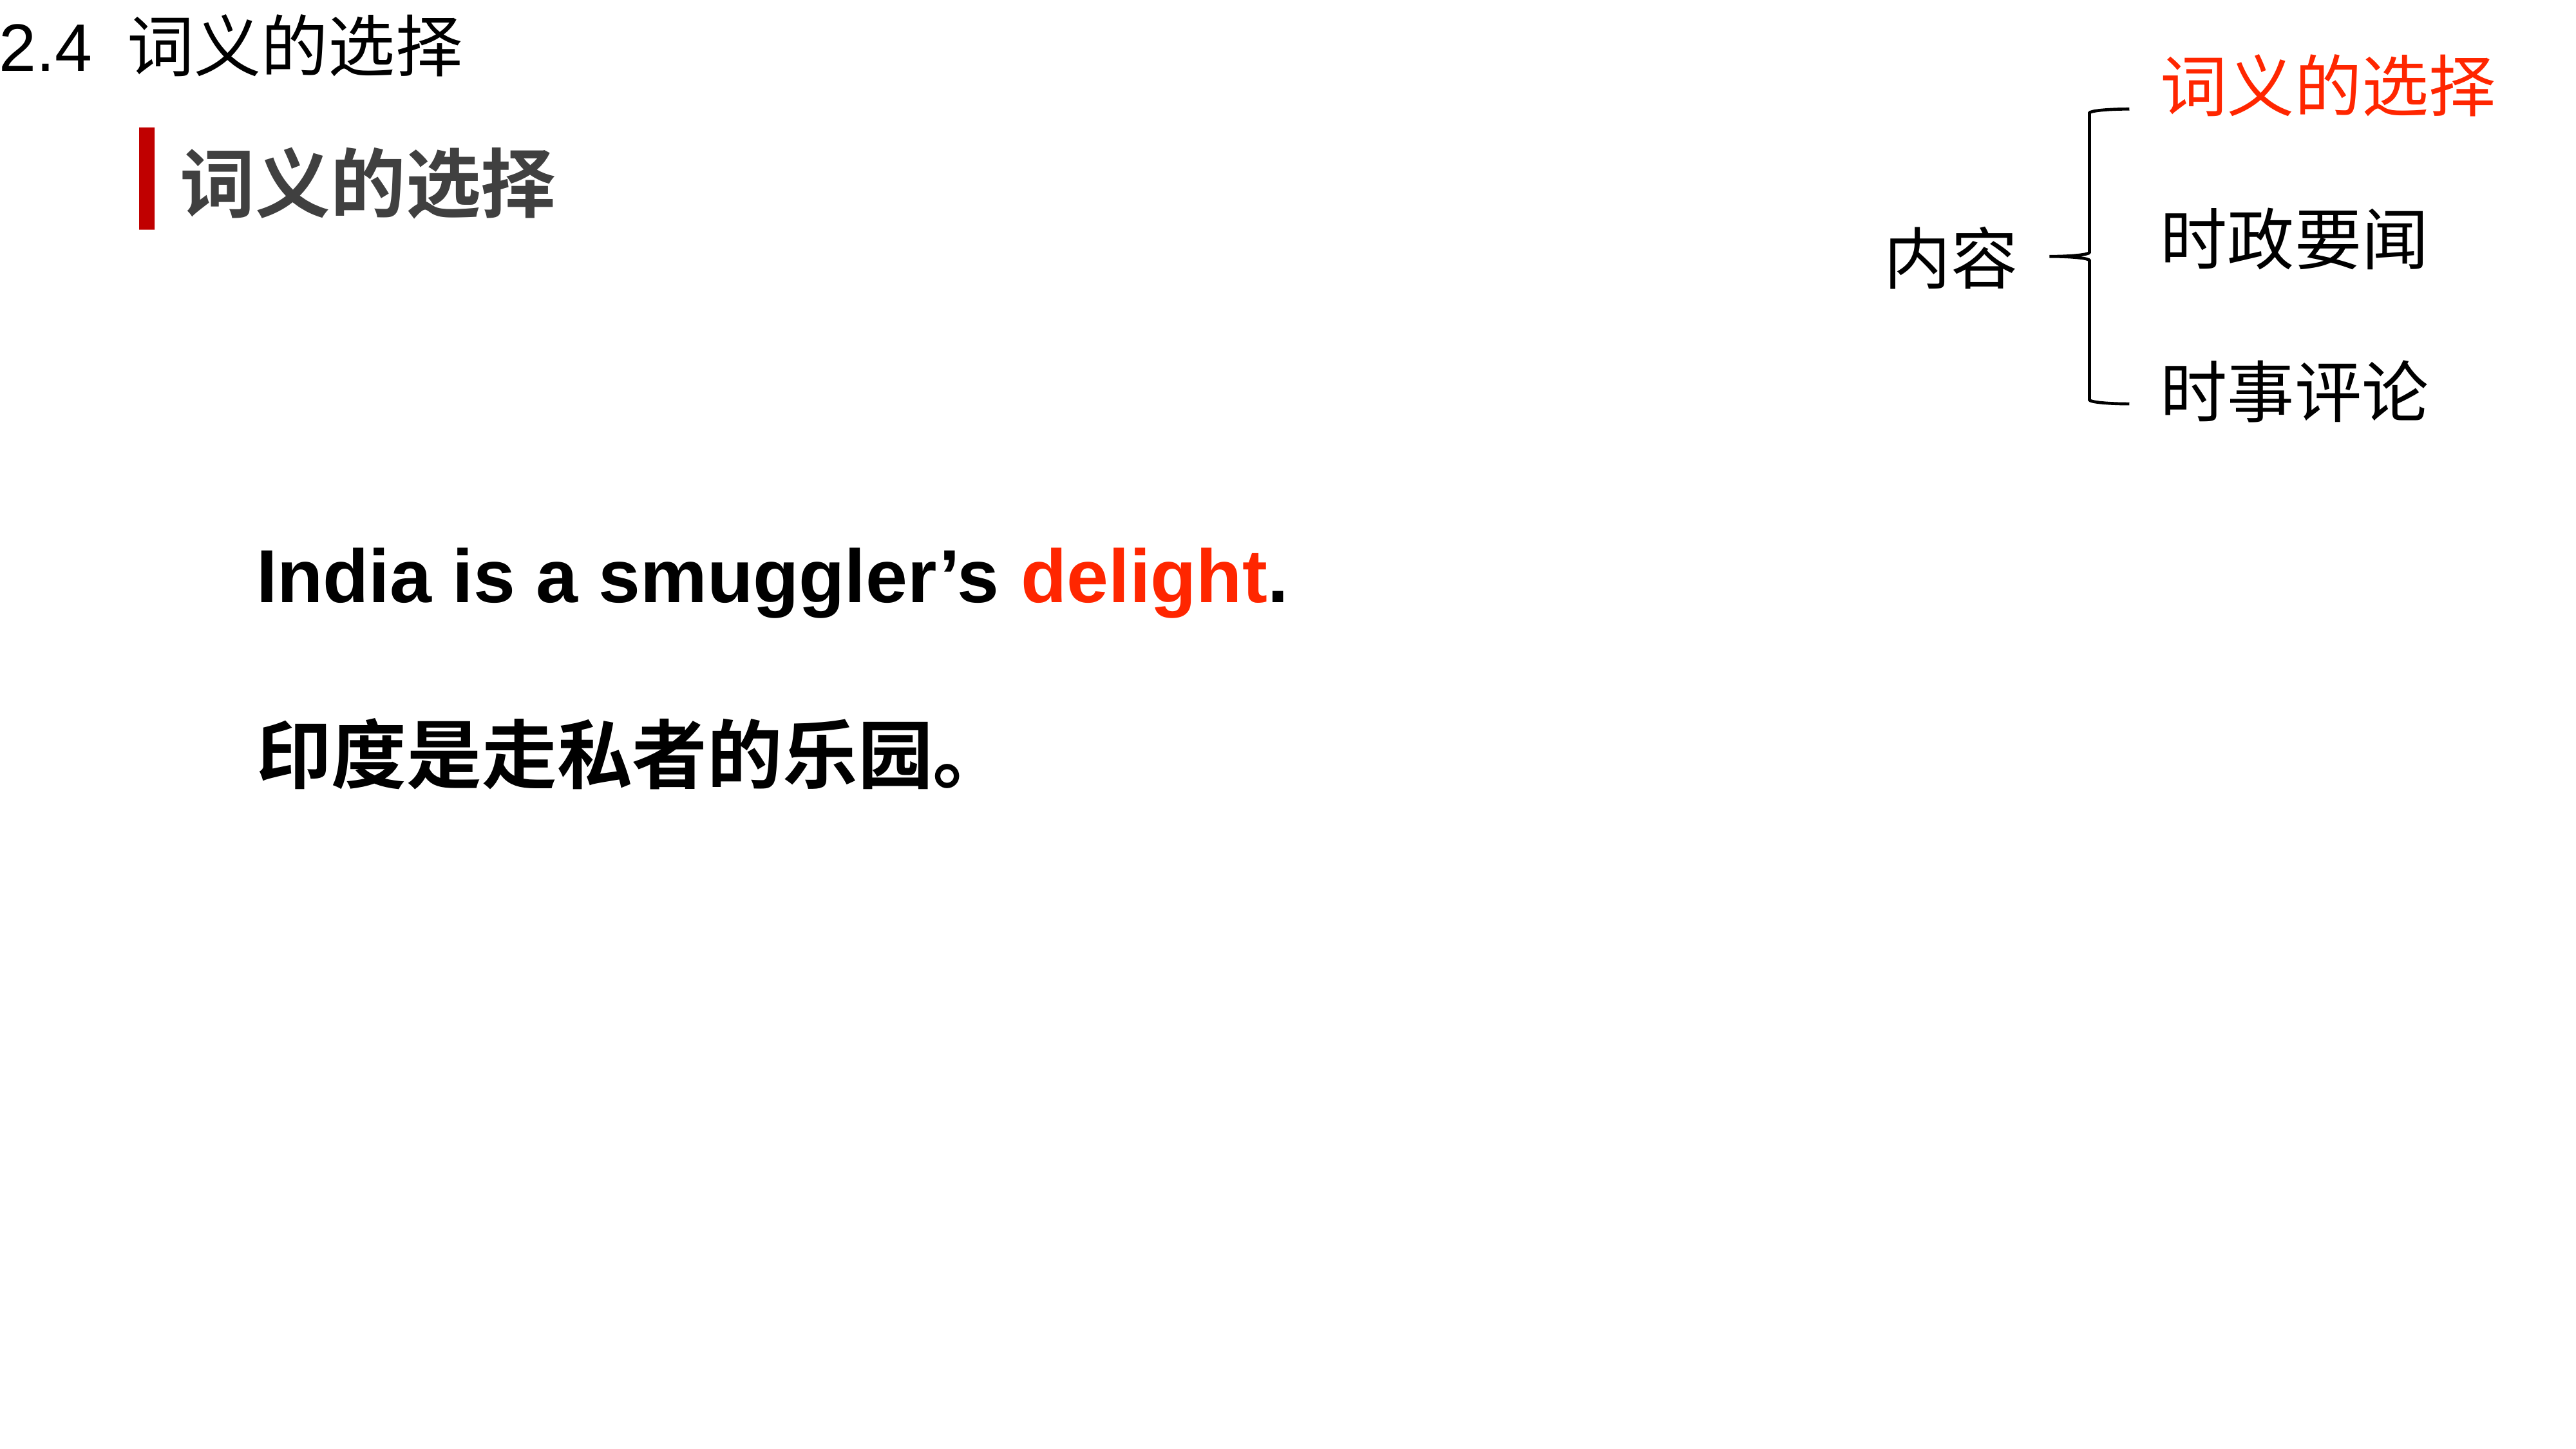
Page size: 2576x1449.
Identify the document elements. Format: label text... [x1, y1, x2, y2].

text_box 词义的选择 [171, 126, 1819, 236]
text_box 内容 [1879, 211, 2024, 303]
text_box 词义的选择 [2155, 39, 2502, 130]
text_box 时事评论 [2155, 345, 2435, 436]
text_box [139, 127, 155, 230]
text_box 2.4 词义的选择 [0, 0, 468, 90]
text_box India is a smuggler’s delight. 印度是走私者的乐园。 [251, 431, 2469, 804]
text_box [2049, 109, 2130, 404]
text_box 时政要闻 [2155, 191, 2435, 283]
